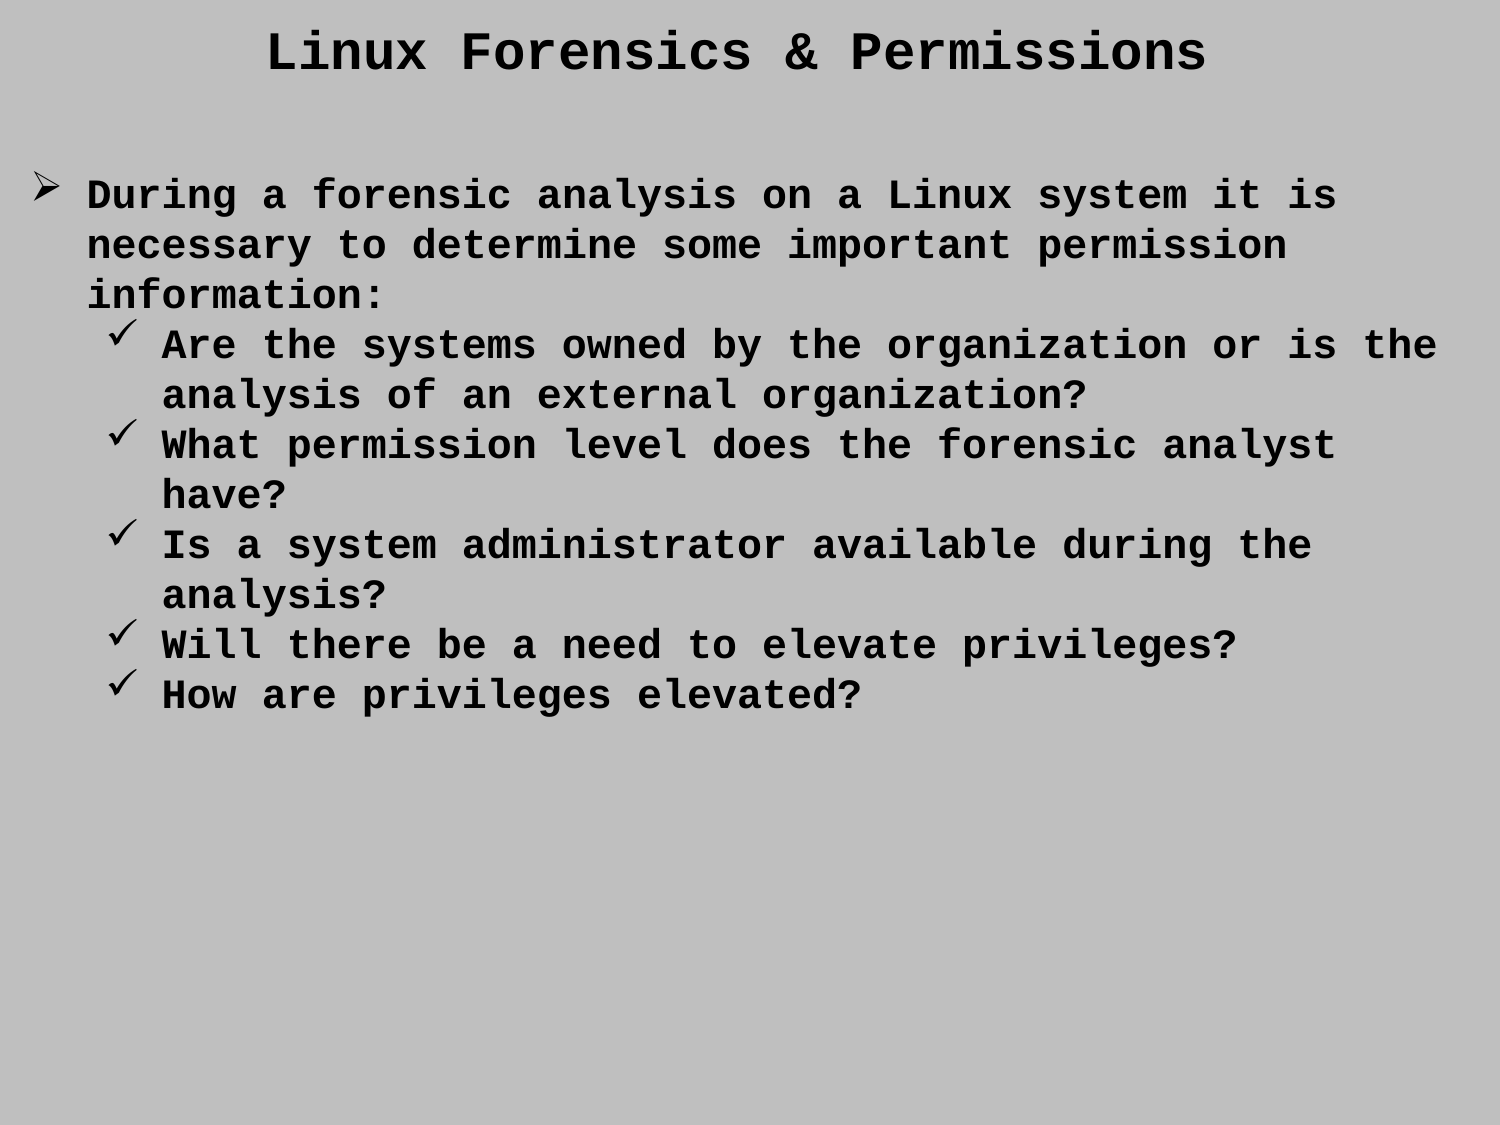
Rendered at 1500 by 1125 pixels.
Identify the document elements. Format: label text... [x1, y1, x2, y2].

text_box During a forensic analysis on a Linux system it is necessary to determine some important permission information: Are the systems owned by the organization or is the analysis of an external organization? What permission level does the forensic analyst have? Is a system administrator available during the analysis? Will there be a need to elevate privileges? How are privileges elevated? [15, 159, 1468, 752]
text_box Linux Forensics & Permissions [85, 12, 1421, 82]
